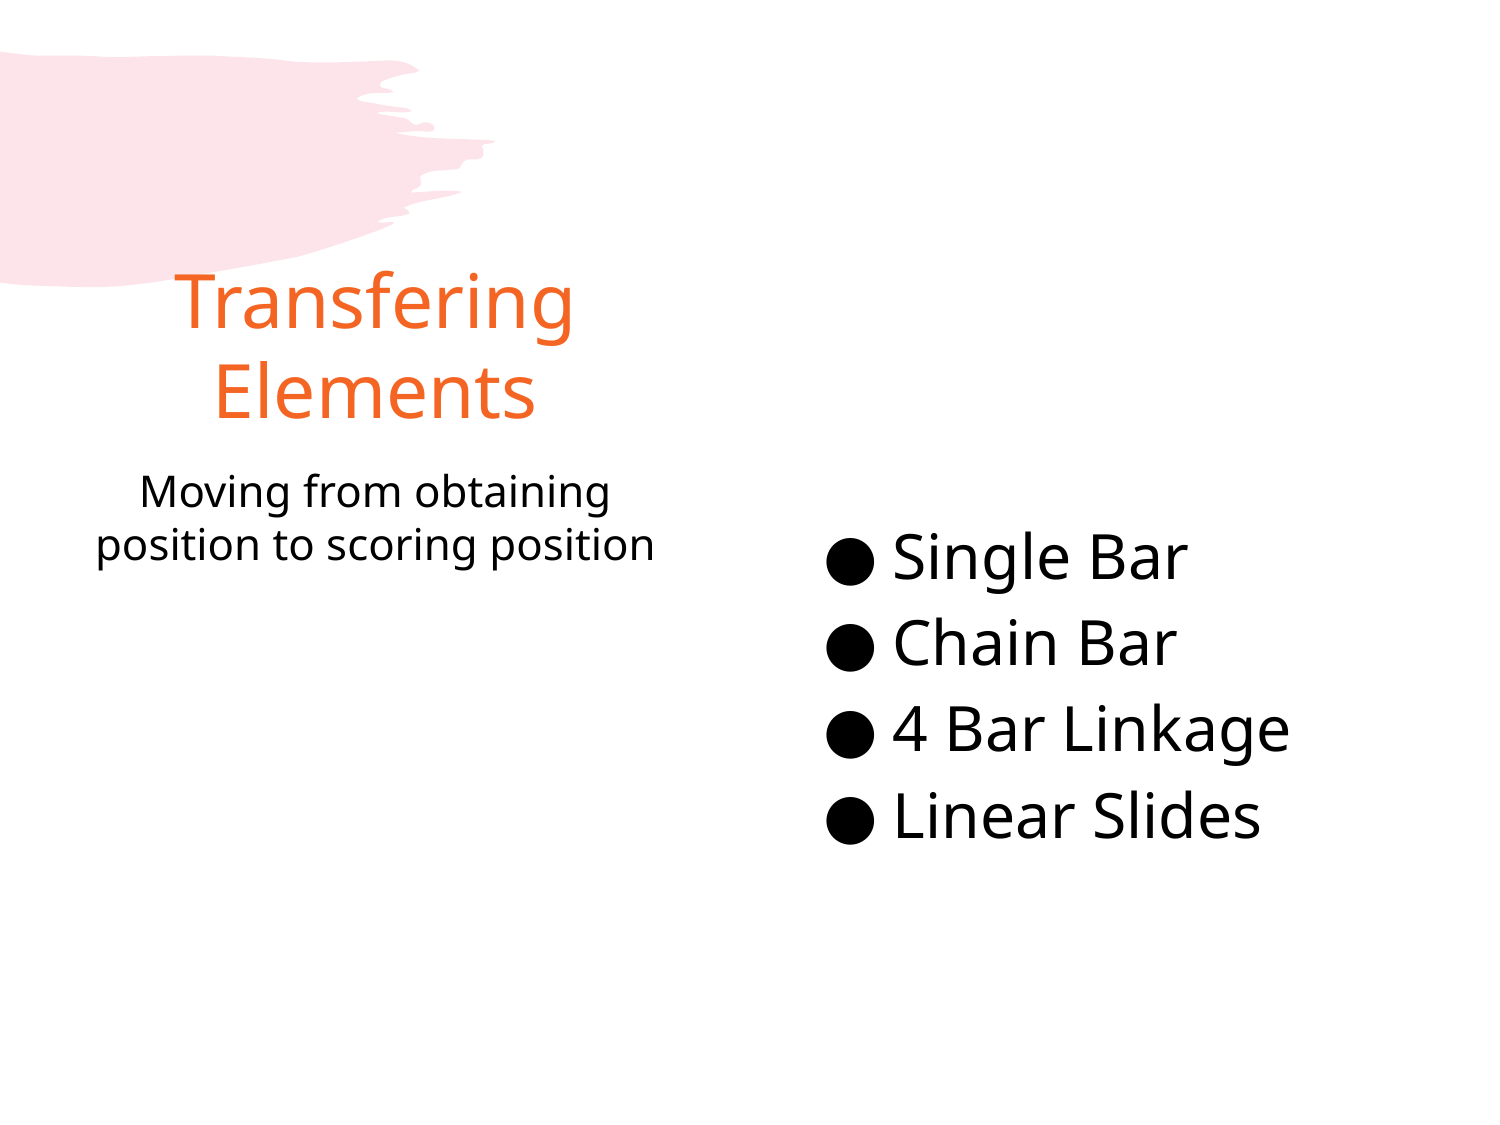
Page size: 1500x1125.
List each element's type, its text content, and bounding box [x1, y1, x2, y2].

text_box Moving from obtaining position to scoring position [43, 448, 708, 670]
text_box Transfering Elements [43, 232, 708, 448]
text_box Single Bar Chain Bar 4 Bar Linkage Linear Slides [802, 375, 1432, 982]
